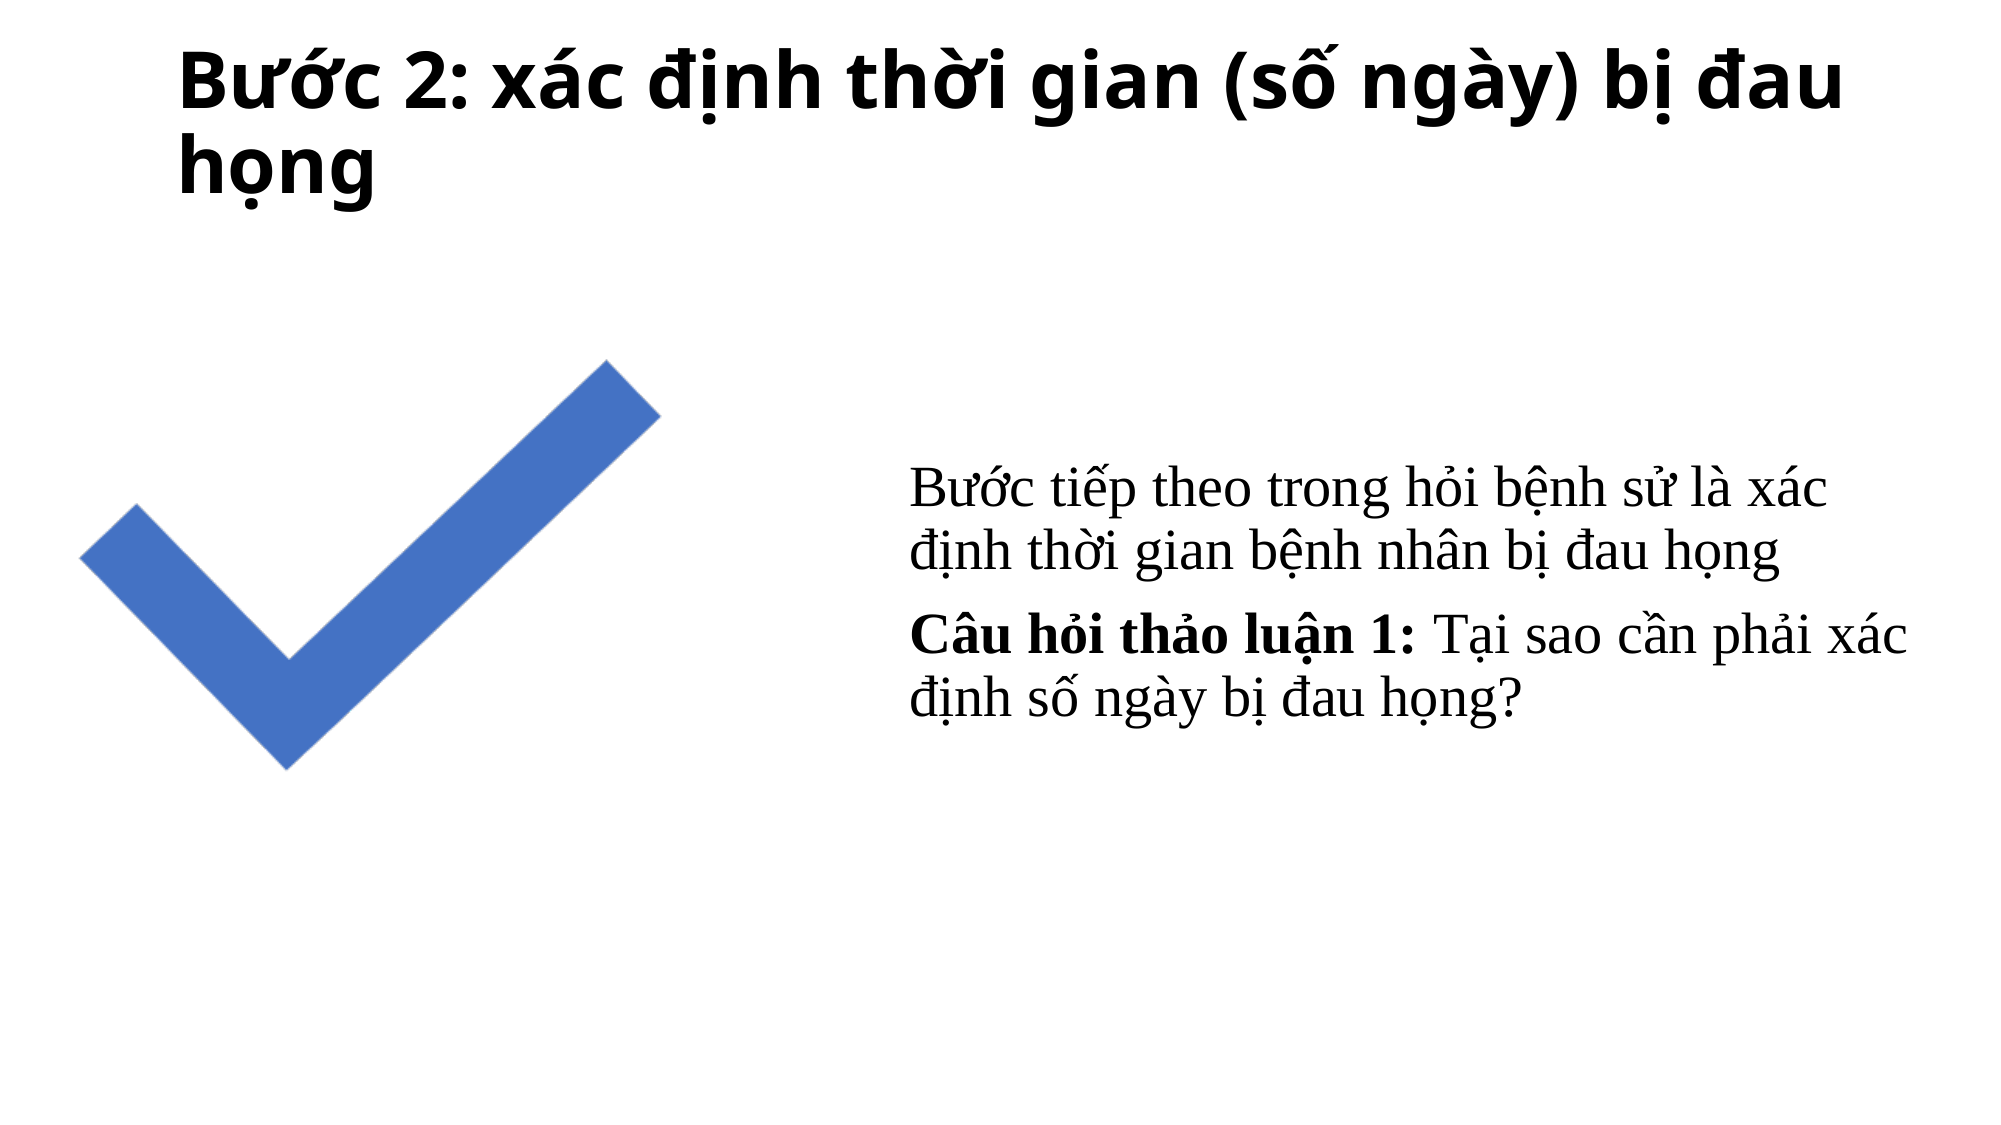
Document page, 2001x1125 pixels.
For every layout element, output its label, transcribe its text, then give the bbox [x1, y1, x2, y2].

picture [73, 267, 668, 861]
title Bước 2: xác định thời gian (số ngày) bị đau họng [161, 32, 1950, 219]
list Bước tiếp theo trong hỏi bệnh sử là xác định thời gian bệnh nhân bị đau họng Câu hỏi thảo luận 1: Tại sao cần phải xác định số ngày bị đau họng? [894, 324, 1950, 861]
